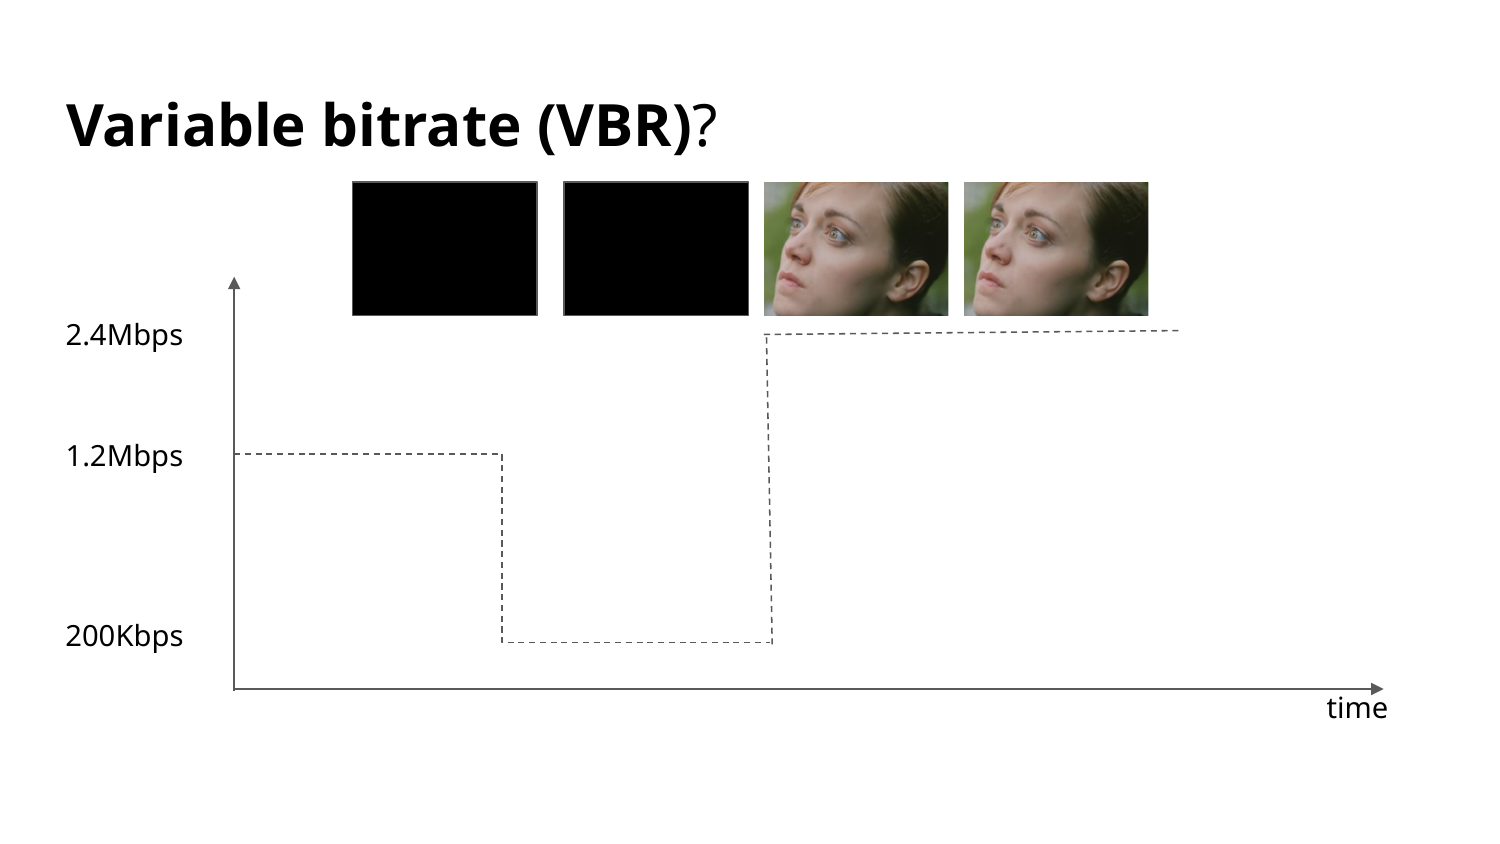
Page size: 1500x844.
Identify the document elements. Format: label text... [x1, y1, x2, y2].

picture [763, 181, 949, 316]
picture [963, 181, 1149, 316]
text_box [563, 182, 749, 316]
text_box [766, 343, 773, 645]
text_box 2.4Mbps [15, 301, 229, 365]
text_box 1.2Mbps [15, 422, 229, 486]
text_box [763, 330, 1181, 335]
title Variable bitrate (VBR)? [51, 72, 1449, 167]
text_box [233, 453, 761, 643]
text_box [352, 182, 538, 316]
text_box 200Kbps [15, 602, 229, 666]
text_box time [1248, 674, 1467, 738]
